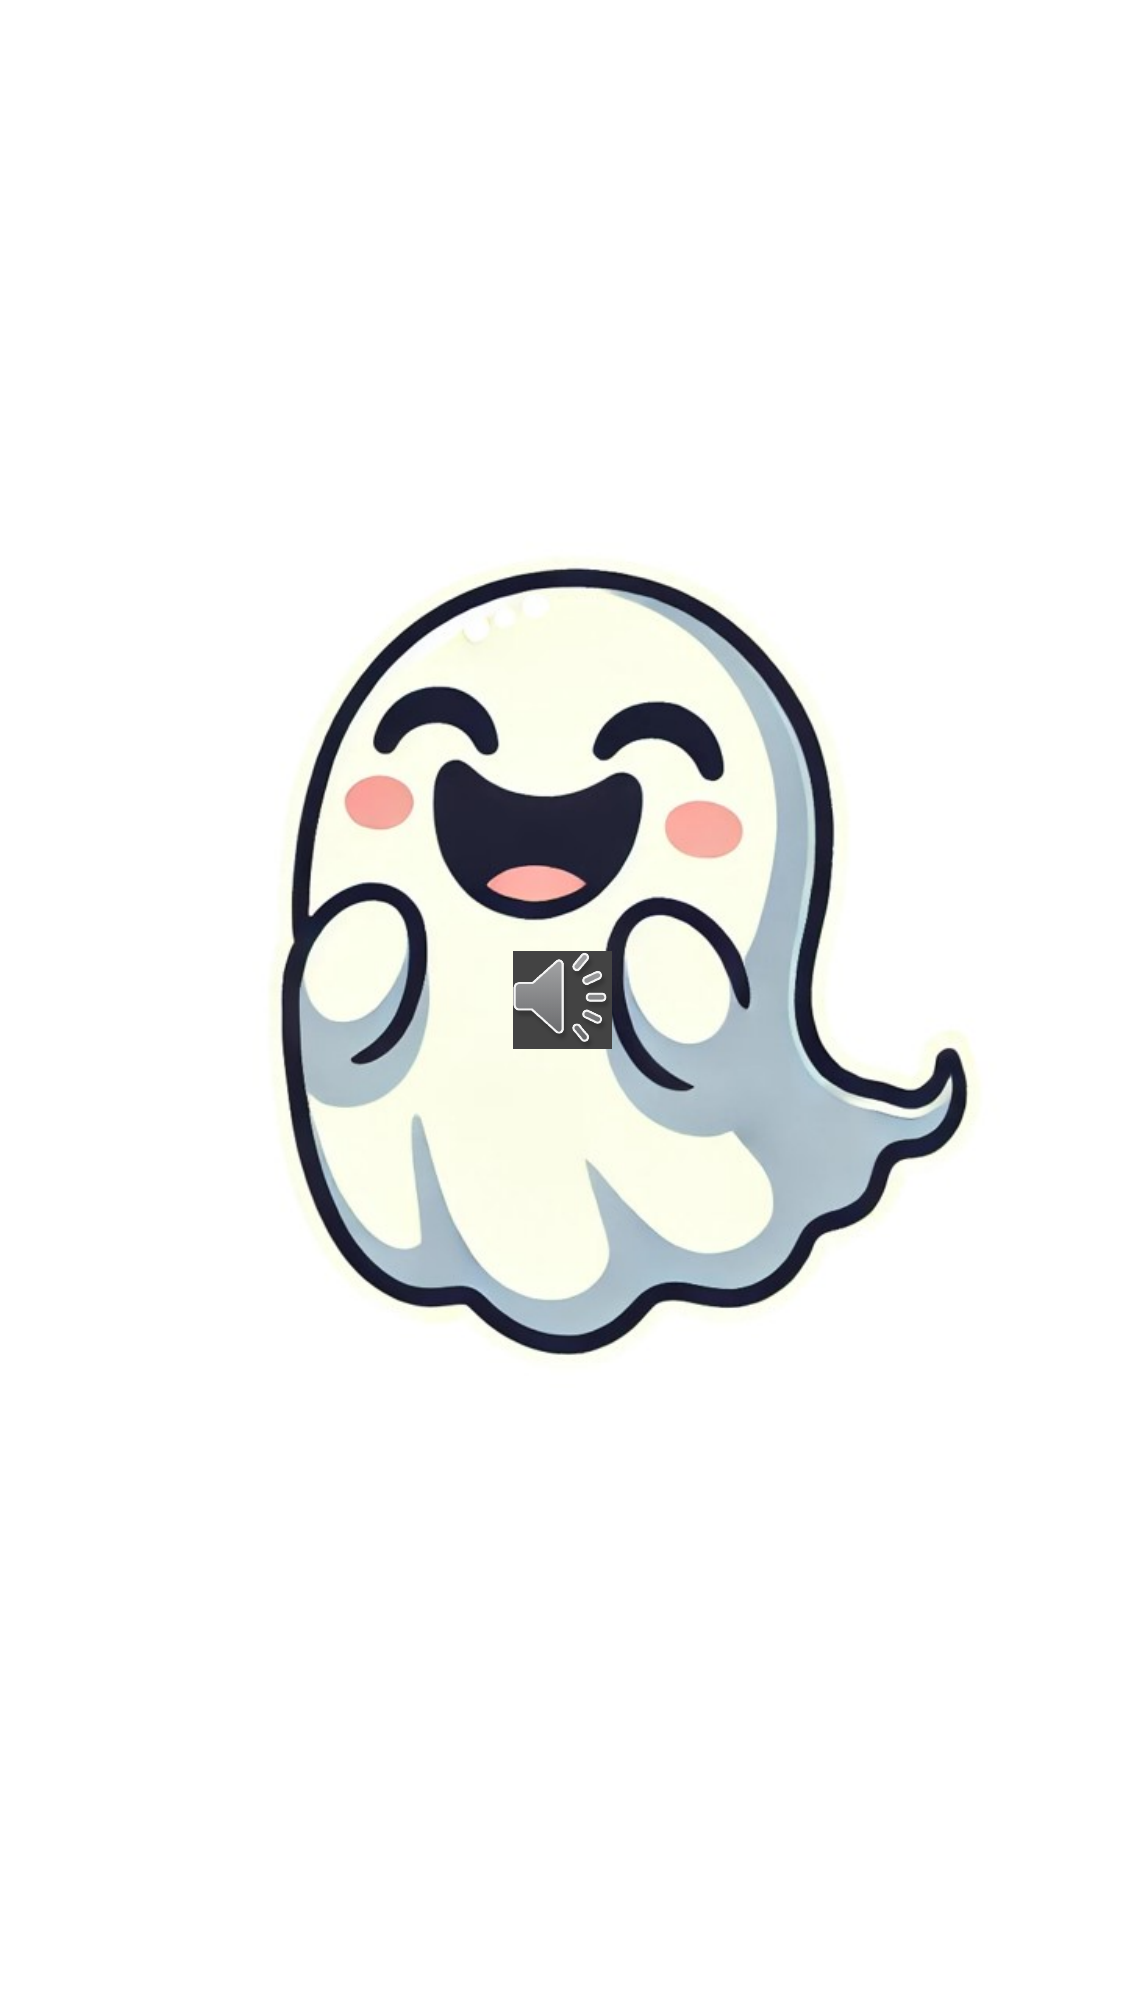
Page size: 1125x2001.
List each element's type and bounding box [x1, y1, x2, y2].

picture [0, 437, 1125, 1563]
